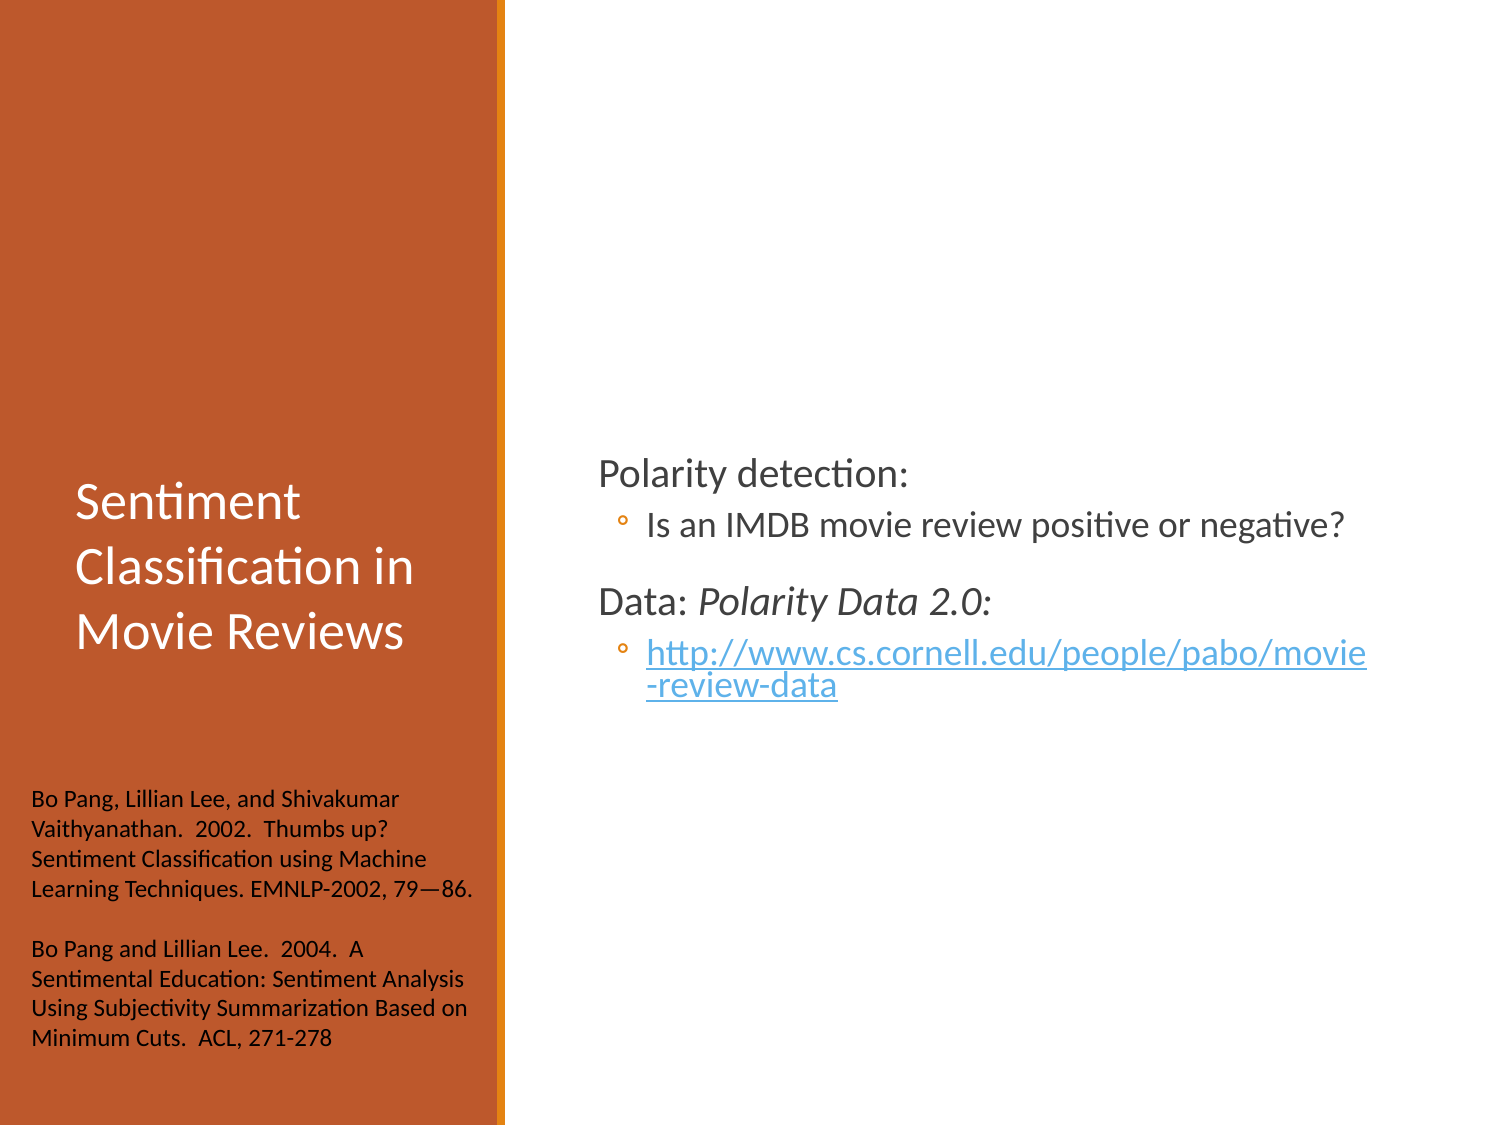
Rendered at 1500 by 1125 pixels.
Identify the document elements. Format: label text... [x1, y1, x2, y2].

text_box [506, 0, 1500, 1125]
text_box [0, 0, 496, 1125]
title Sentiment Classification in Movie Reviews [60, 99, 441, 774]
text_box Bo Pang, Lillian Lee, and Shivakumar Vaithyanathan. 2002. Thumbs up? Sentiment Classification using Machine Learning Techniques. EMNLP-2002, 79—86. Bo Pang and Lillian Lee. 2004. A Sentimental Education: Sentiment Analysis Using Subjectivity Summarization Based on Minimum Cuts. ACL, 271-278 [16, 774, 491, 1120]
text_box [496, 0, 506, 1125]
list Polarity detection: Is an IMDB movie review positive or negative? Data: Polarity Data 2.0: http://www.cs.cornell.edu/people/pabo/movie-review-data [583, 99, 1373, 1026]
